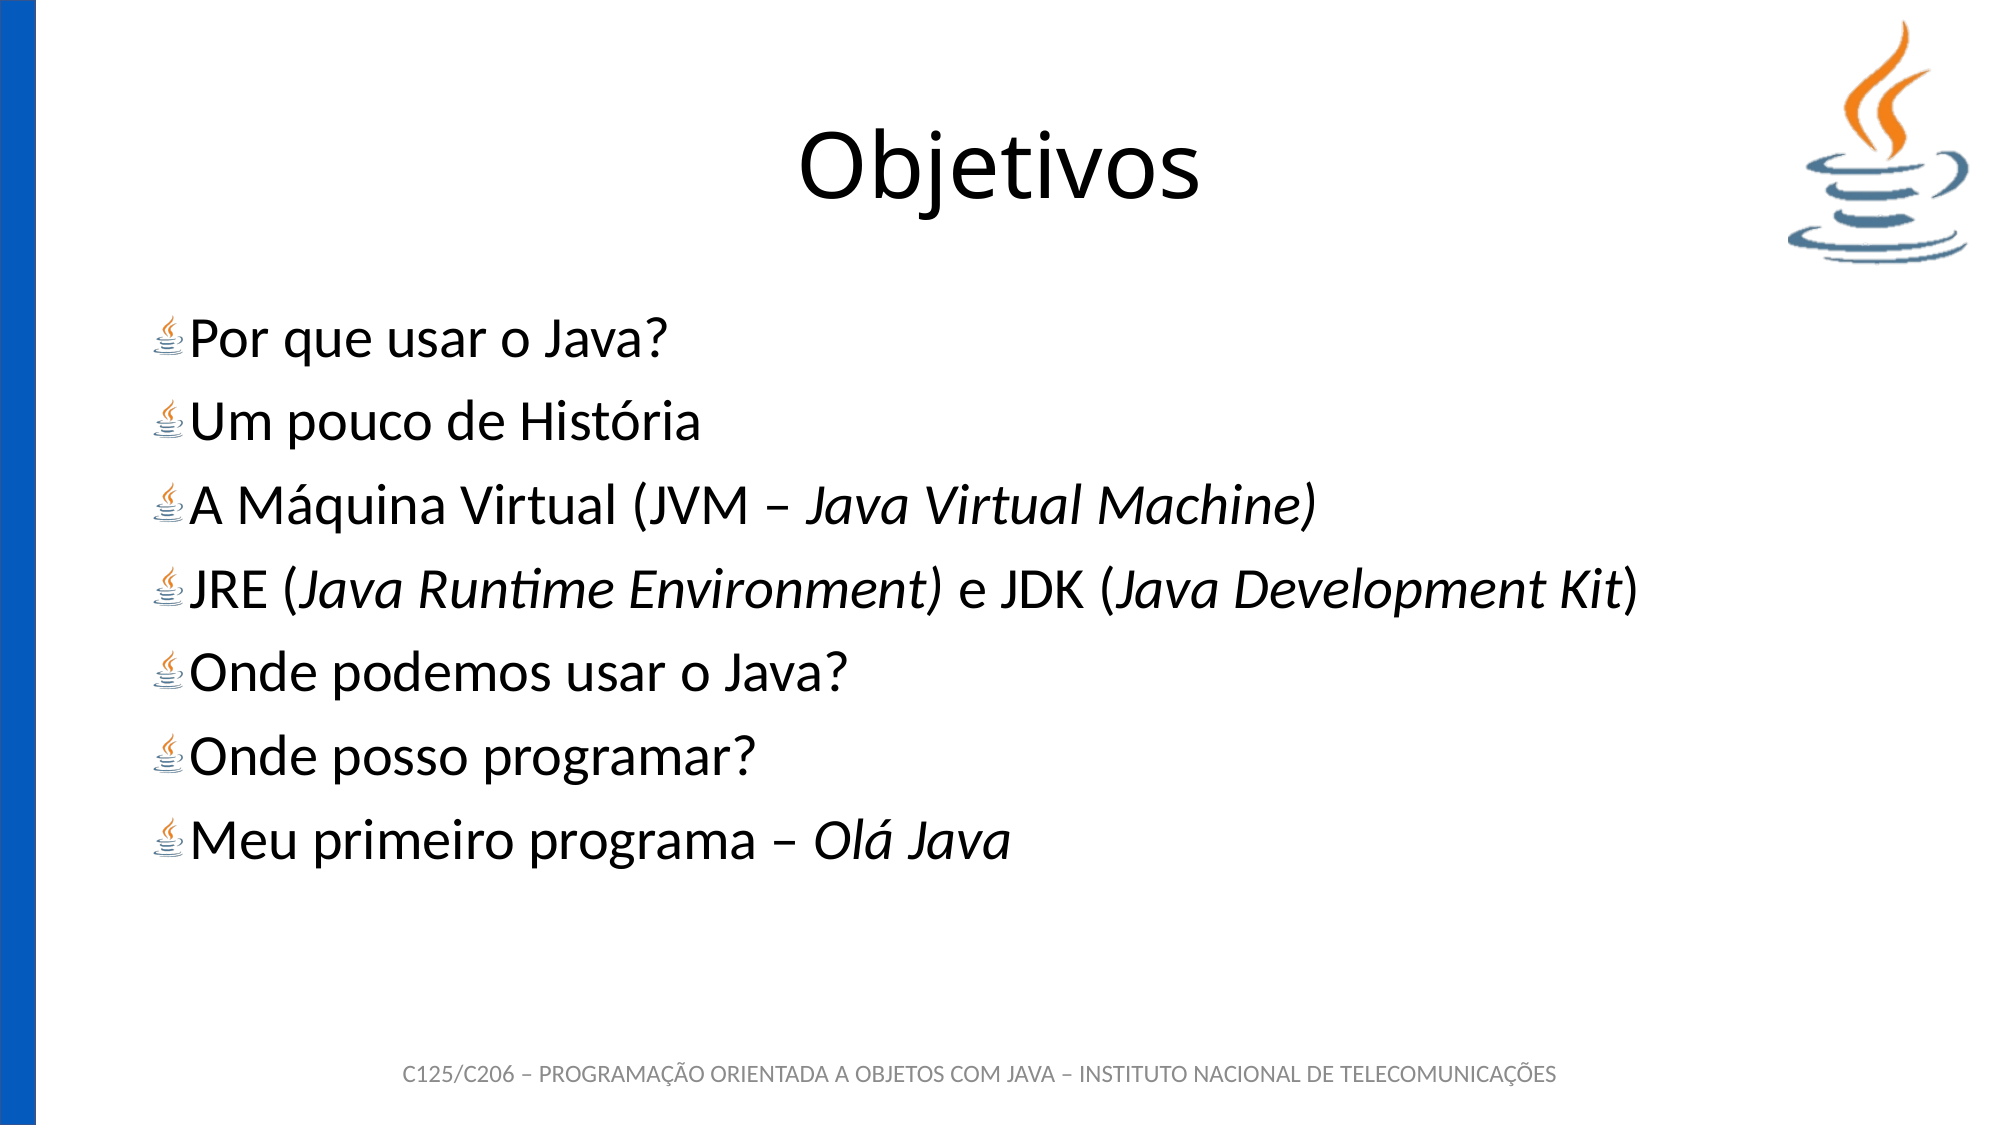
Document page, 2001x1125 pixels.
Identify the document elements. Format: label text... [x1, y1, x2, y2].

picture [152, 649, 185, 690]
picture [152, 481, 185, 523]
picture [152, 314, 185, 356]
picture [152, 565, 185, 607]
picture [152, 398, 185, 439]
picture [152, 732, 185, 774]
list Por que usar o Java? Um pouco de História A Máquina Virtual (JVM – Java Virtual Machine) JRE (Java Runtime Environment) e JDK (Java Development Kit) Onde podemos usar o Java? Onde posso programar? Meu primeiro programa – Olá Java [137, 299, 1863, 1014]
title Objetivos [137, 59, 1863, 278]
picture [152, 816, 185, 858]
picture [1779, 15, 1982, 270]
footer C125/C206 – PROGRAMAÇÃO ORIENTADA A OBJETOS COM JAVA – INSTITUTO NACIONAL DE TELECOMUNICAÇÕES [251, 1042, 1710, 1103]
text_box [0, 0, 36, 1125]
